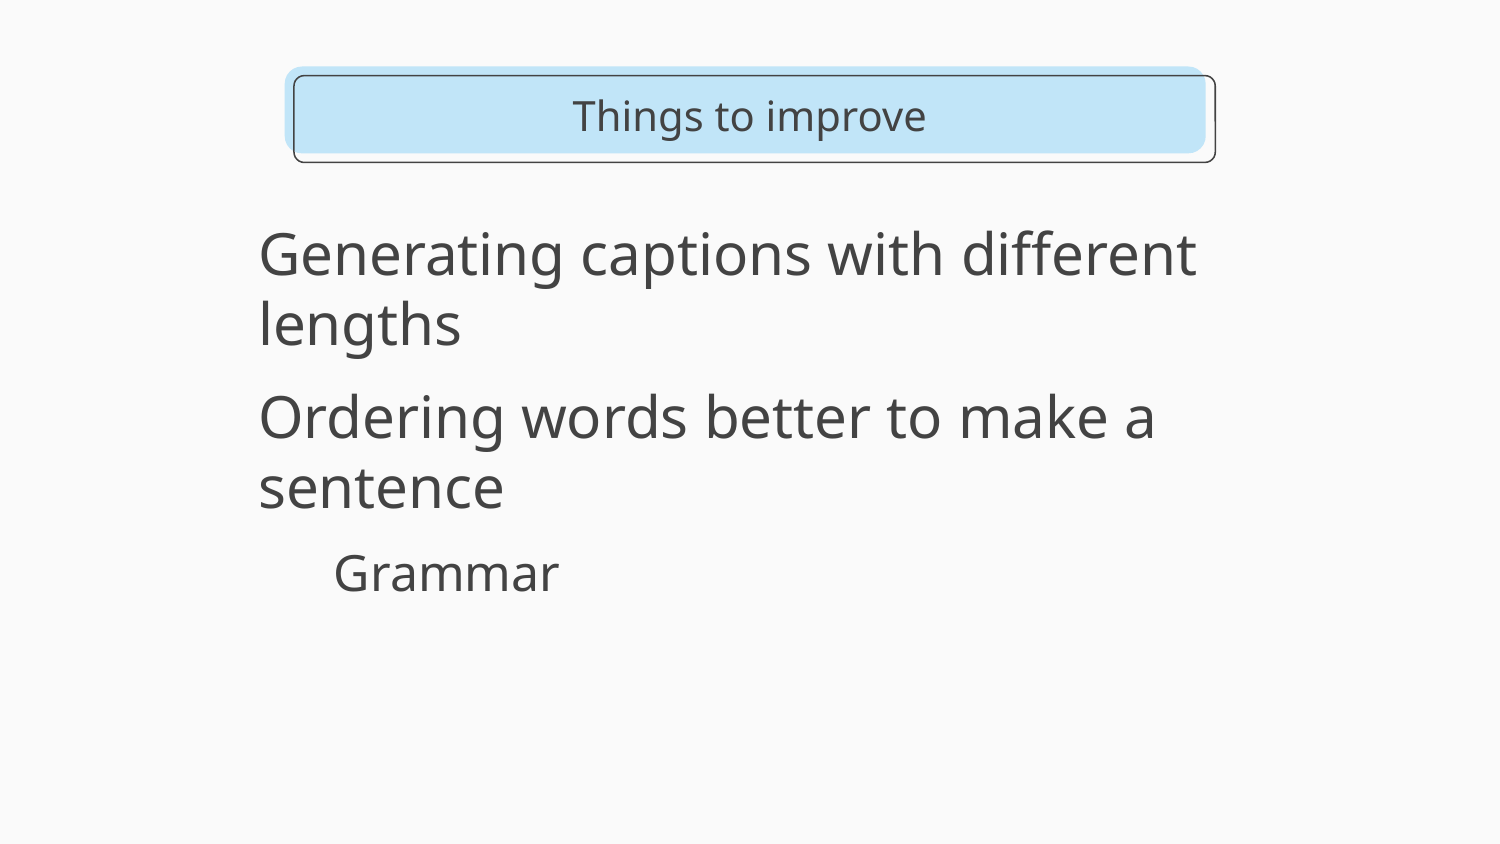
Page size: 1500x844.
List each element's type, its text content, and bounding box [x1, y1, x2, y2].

subtitle Grammar [293, 526, 771, 687]
title Things to improve [293, 71, 1206, 159]
title Ordering words better to make a sentence [243, 458, 1378, 536]
title Generating captions with different lengths [243, 181, 1257, 372]
